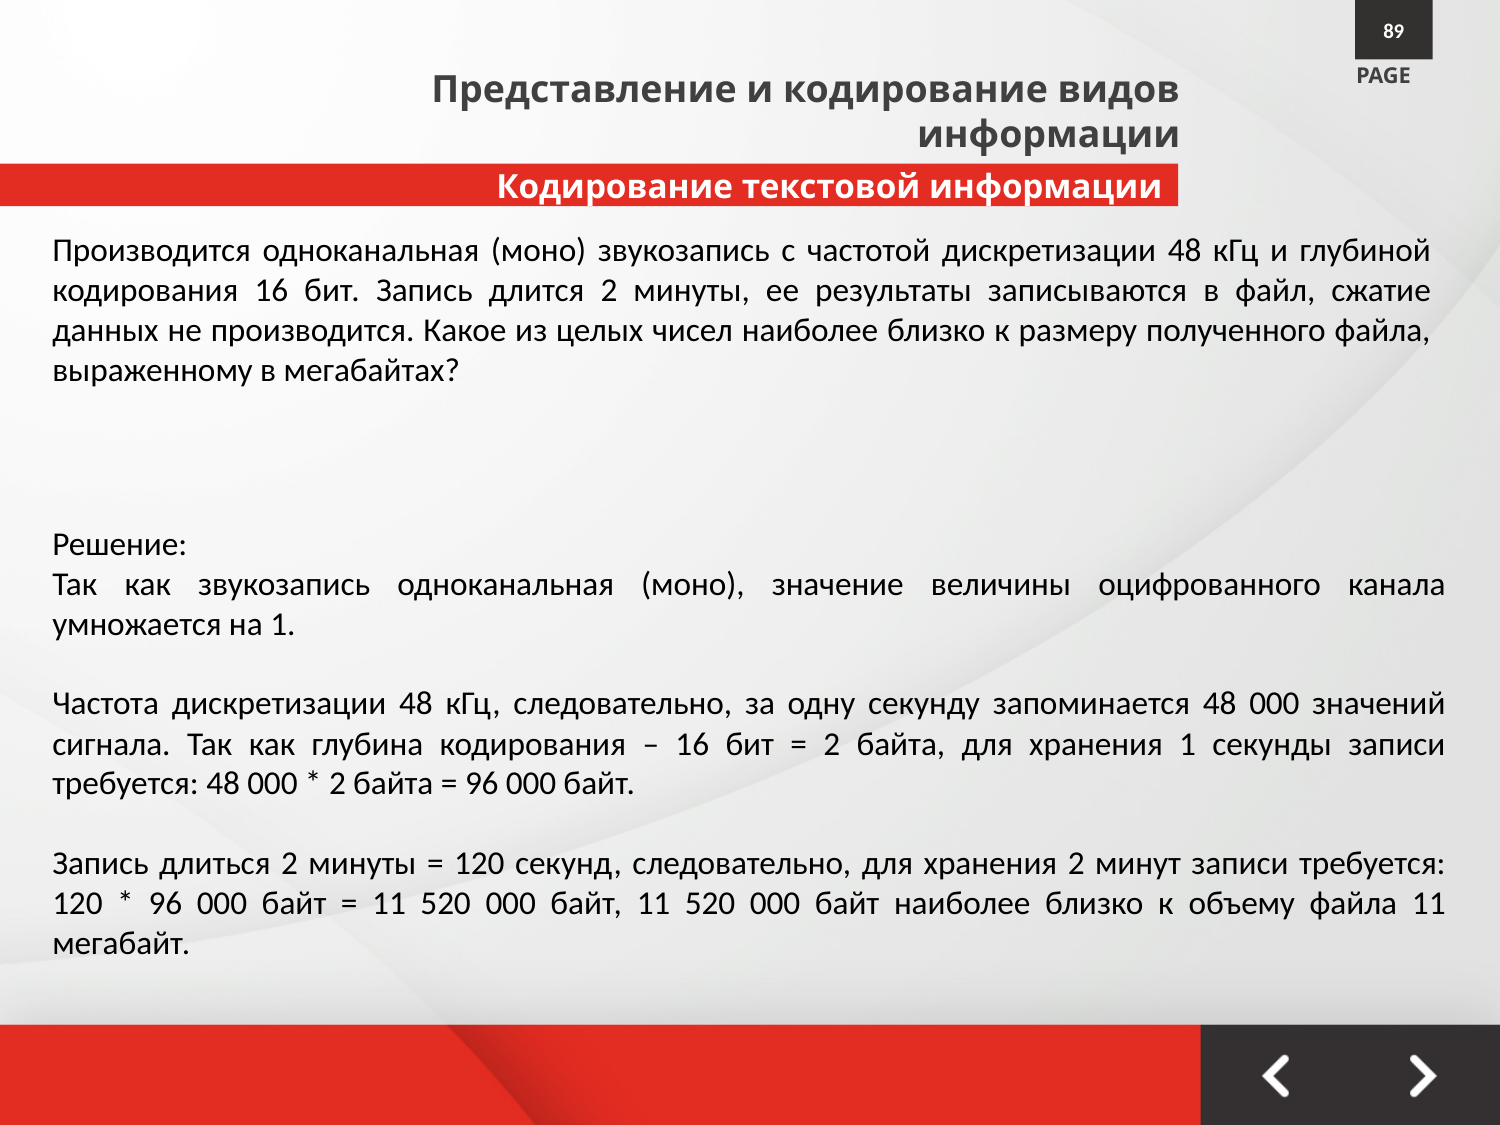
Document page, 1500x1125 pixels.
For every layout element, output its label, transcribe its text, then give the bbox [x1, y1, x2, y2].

text_box PAGE [1341, 54, 1426, 96]
text_box Производится одноканальная (моно) звукозапись с частотой дискретизации 48 кГц и глубиной кодирования 16 бит. Запись длится 2 минуты, ее результаты записываются в файл, сжатие данных не производится. Какое из целых чисел наиболее близко к размеру полученного файла, выраженному в мегабайтах? [37, 221, 1448, 396]
subtitle Кодирование текстовой информации [0, 163, 1179, 207]
picture [0, 0, 1500, 1125]
text_box Представление и кодирование видов информации [171, 57, 1196, 163]
text_box 89 [1353, 0, 1435, 61]
text_box Решение: Так как звукозапись одноканальная (моно), значение величины оцифрованного канала умножается на 1. Частота дискретизации 48 кГц, следовательно, за одну секунду запоминается 48 000 значений сигнала. Так как глубина кодирования – 16 бит = 2 байта, для хранения 1 секунды записи требуется: 48 000 * 2 байта = 96 000 байт. Запись длиться 2 минуты = 120 секунд, следовательно, для хранения 2 минут записи требуется: 120 * 96 000 байт = 11 520 000 байт, 11 520 000 байт наиболее близко к объему файла 11 мегабайт. [37, 514, 1463, 969]
